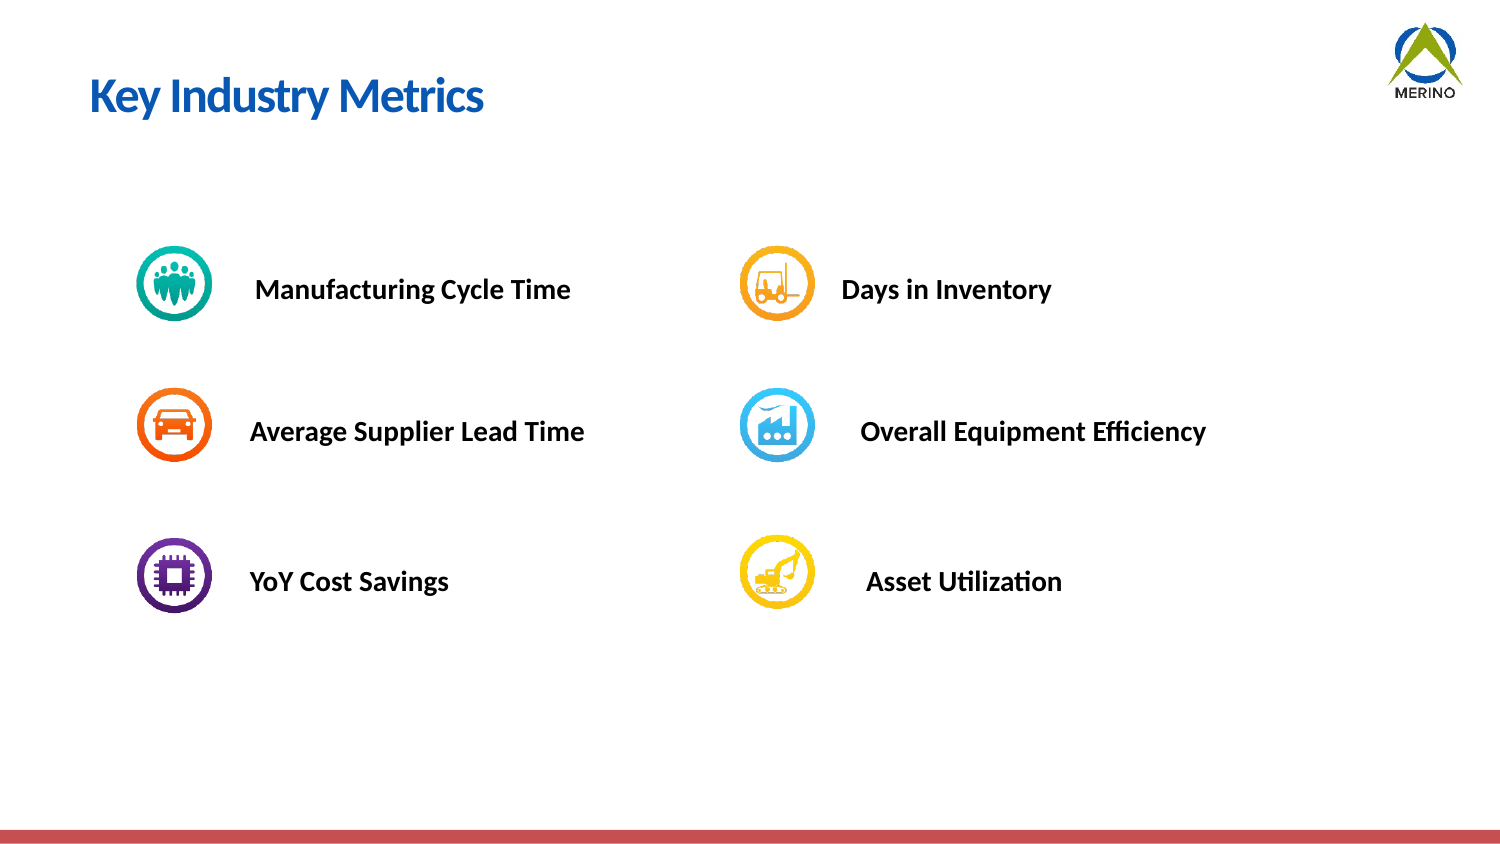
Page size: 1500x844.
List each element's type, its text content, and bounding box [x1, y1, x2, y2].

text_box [738, 533, 1282, 611]
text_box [738, 244, 1083, 322]
title Key Industry Metrics [75, 63, 1388, 123]
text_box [135, 244, 656, 322]
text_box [135, 385, 656, 464]
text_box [135, 536, 634, 614]
picture [1387, 22, 1463, 98]
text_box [738, 385, 1277, 464]
